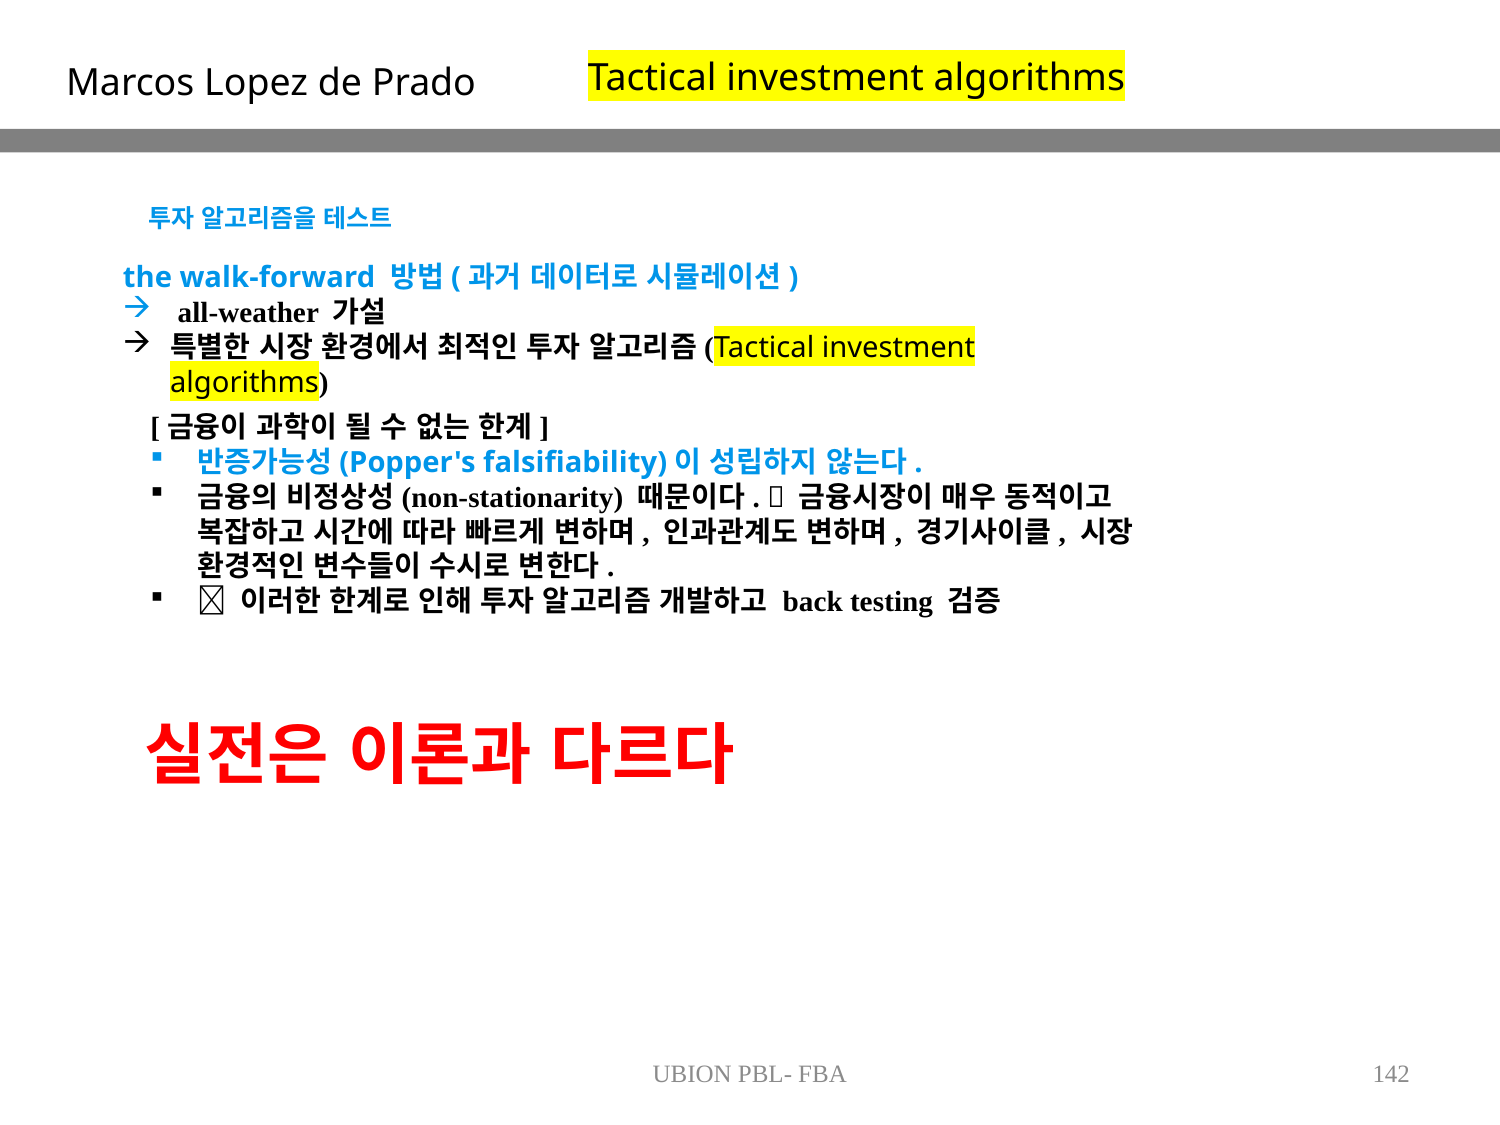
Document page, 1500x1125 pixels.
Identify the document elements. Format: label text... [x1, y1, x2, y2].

text_box Tactical investment algorithms [573, 45, 1141, 105]
text_box [금융이 과학이 될 수 없는 한계] 반증가능성(Popper's falsifiability)이 성립하지 않는다. 금융의 비정상성(non-stationarity) 때문이다.  금융시장이 매우 동적이고 복잡하고 시간에 따라 빠르게 변하며, 인과관계도 변하며, 경기사이클, 시장 환경적인 변수들이 수시로 변한다.  이러한 한계로 인해 투자 알고리즘 개발하고 back testing 검증 [135, 400, 1241, 626]
text_box [0, 128, 1500, 153]
text_box Marcos Lopez de Prado [51, 50, 491, 110]
text_box 실전은 이론과 다르다 [130, 704, 851, 799]
footer UBION PBL- FBA [512, 1042, 988, 1103]
text_box [22, 46, 1195, 129]
text_box the walk-forward 방법(과거 데이터로 시뮬레이션) all-weather 가설 특별한 시장 환경에서 최적인 투자 알고리즘(Tactical investment algorithms) [108, 251, 1148, 406]
slide_number 142 [1074, 1042, 1425, 1103]
text_box 투자 알고리즘을 테스트 [134, 195, 408, 241]
